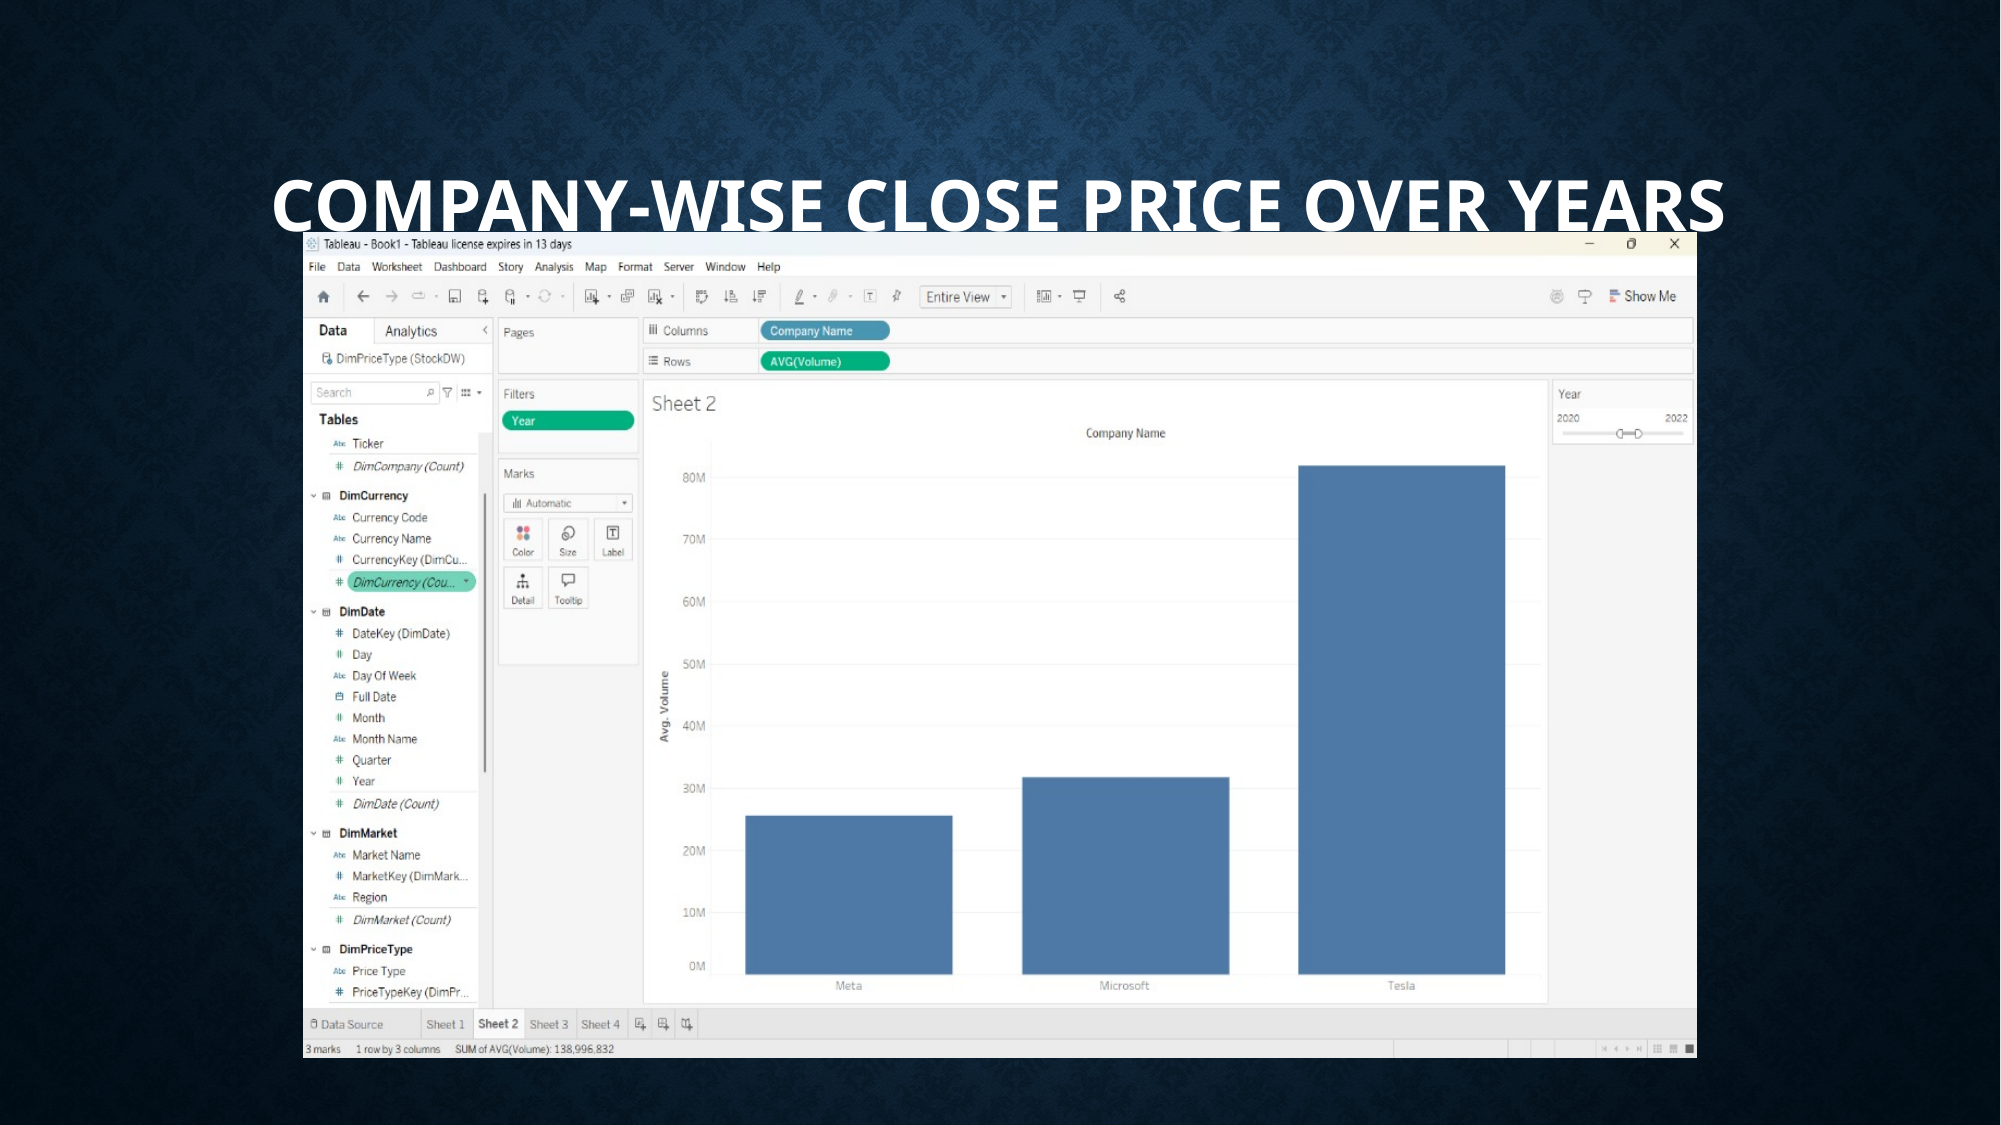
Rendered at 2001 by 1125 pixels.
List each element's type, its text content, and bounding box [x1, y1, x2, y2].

title Company-wise Close Price Over Years [149, 99, 1849, 318]
picture [0, 0, 2001, 1125]
